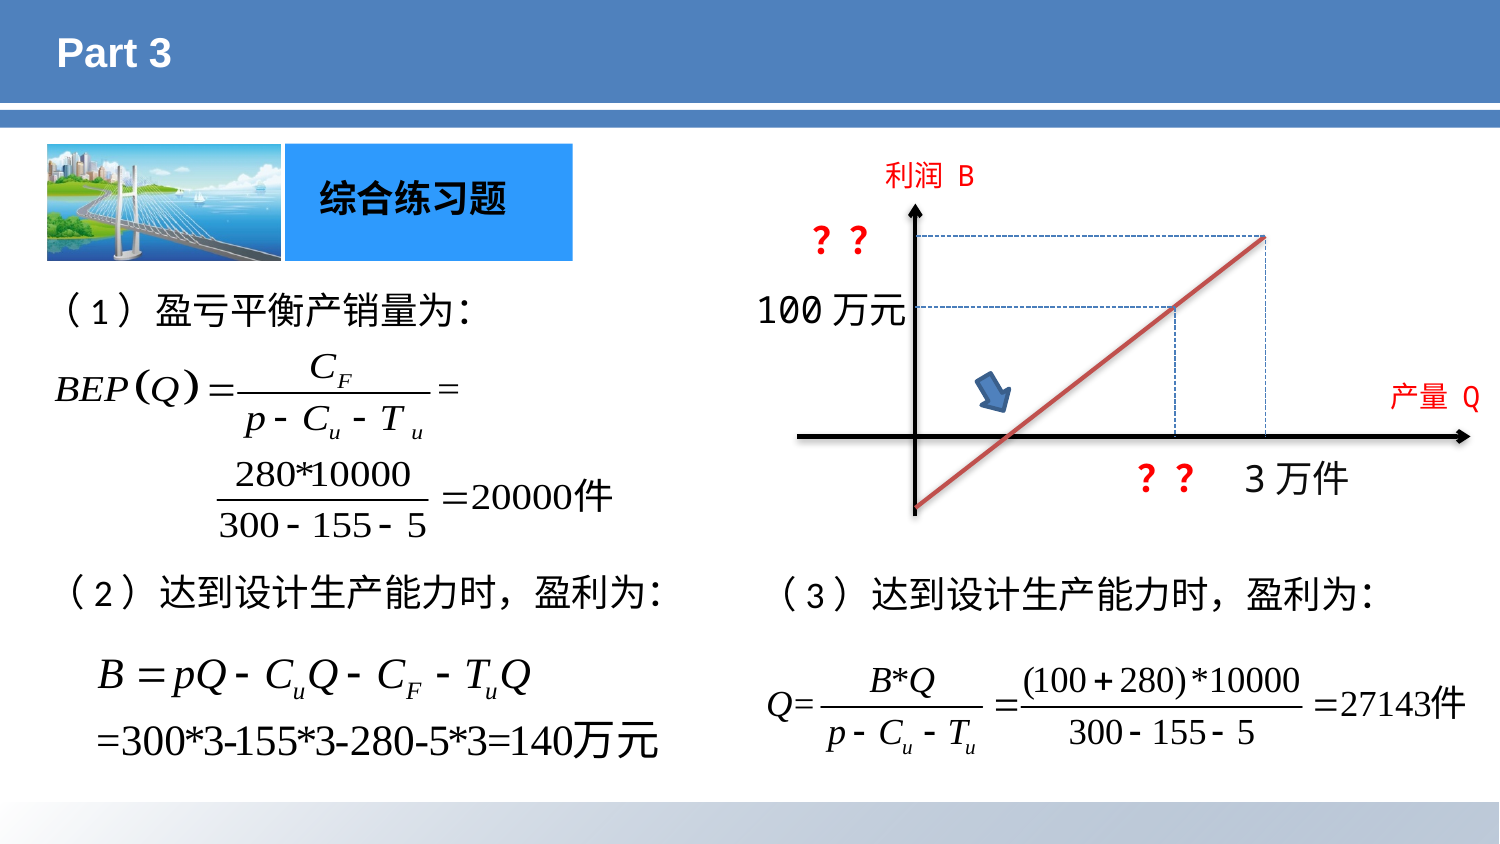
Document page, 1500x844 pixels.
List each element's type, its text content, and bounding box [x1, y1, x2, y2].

text_box （2）达到设计生产能力时，盈利为： [32, 562, 699, 622]
text_box （1）盈亏平衡产销量为： [28, 280, 508, 340]
title Part 3 [41, 3, 1459, 99]
text_box [0, 108, 1500, 130]
text_box （3）达到设计生产能力时，盈利为： [744, 563, 1411, 624]
text_box 综合练习题 [304, 167, 1465, 227]
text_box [46, 343, 621, 545]
text_box [0, 0, 1500, 105]
picture [46, 143, 282, 262]
text_box [285, 143, 573, 261]
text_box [89, 646, 668, 770]
text_box 产量 Q [1375, 371, 1495, 422]
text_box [915, 243, 1266, 509]
text_box 3万件 [1270, 447, 1365, 508]
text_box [761, 657, 1474, 763]
text_box 100万元 [740, 278, 909, 339]
text_box 利润 B [870, 150, 990, 200]
text_box ？？ [797, 209, 903, 269]
text_box [0, 801, 1500, 844]
